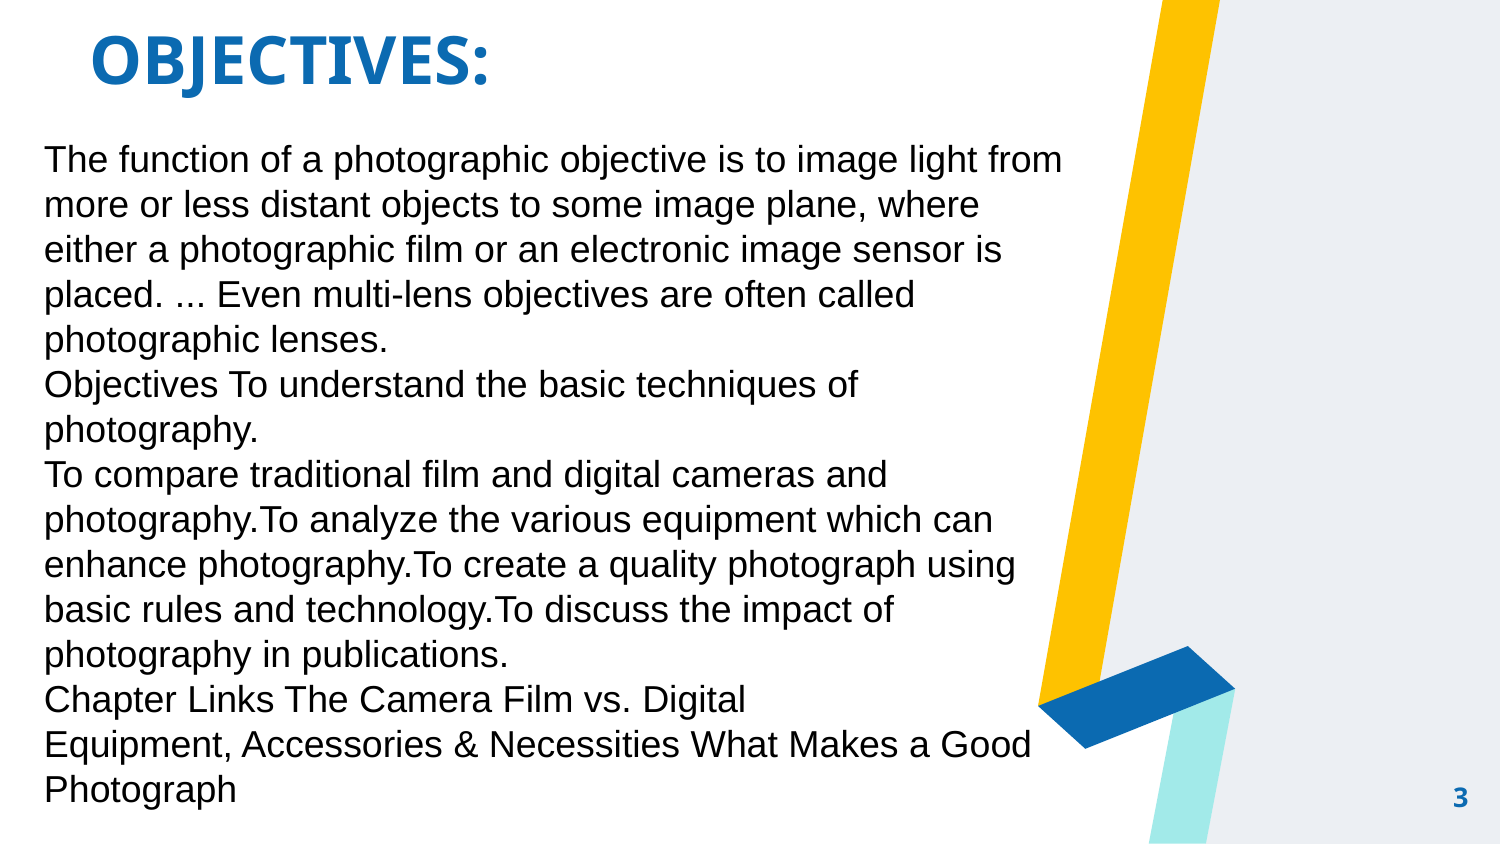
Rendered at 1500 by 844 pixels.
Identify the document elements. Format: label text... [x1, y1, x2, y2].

title OBJECTIVES: [89, 32, 955, 98]
slide_number 3 [1378, 766, 1469, 832]
text_box The function of a photographic objective is to image light from more or less distant objects to some image plane, where either a photographic film or an electronic image sensor is placed. ... Even multi-lens objectives are often called photographic lenses. Objectives To understand the basic techniques of photography. To compare traditional film and digital cameras and photography.To analyze the various equipment which can enhance photography.To create a quality photograph using basic rules and technology.To discuss the impact of photography in publications. Chapter Links The Camera Film vs. Digital Equipment, Accessories & Necessities What Makes a Good Photograph [29, 127, 1079, 818]
